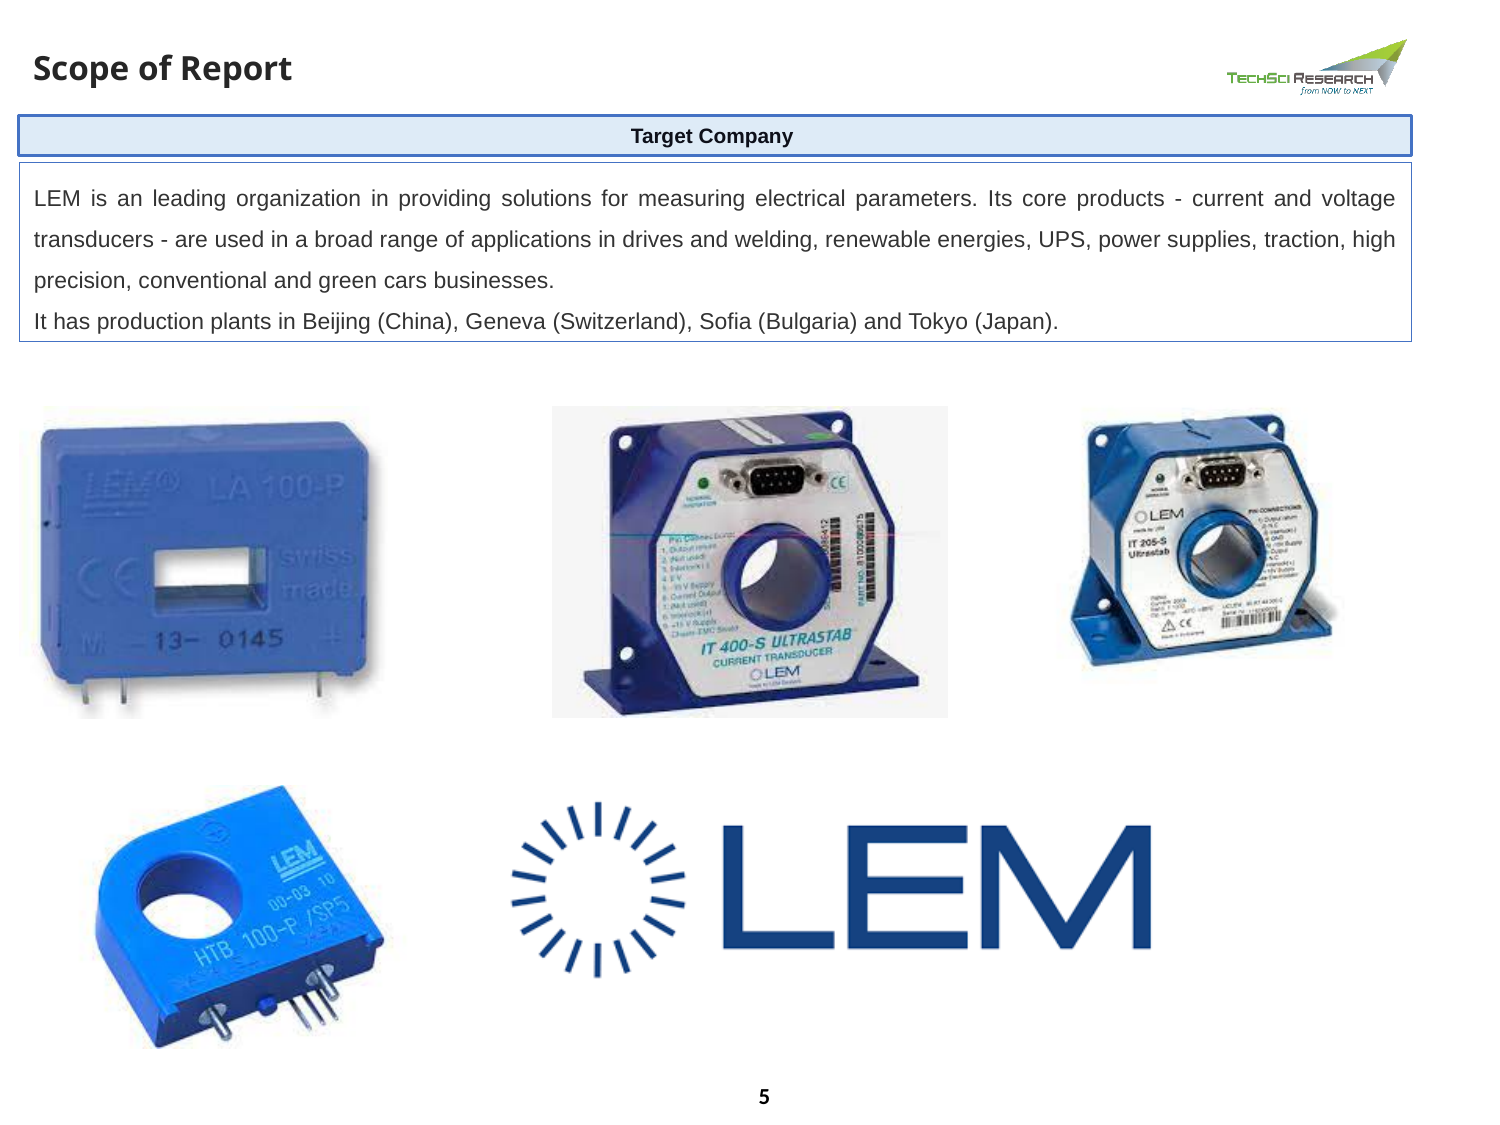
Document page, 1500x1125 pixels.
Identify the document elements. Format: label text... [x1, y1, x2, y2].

picture [1309, 38, 1407, 96]
text_box Target Company [18, 115, 1412, 156]
picture [1007, 383, 1412, 687]
picture [552, 406, 948, 718]
picture [500, 793, 1162, 980]
text_box LEM is an leading organization in providing solutions for measuring electrical parameters. Its core products - current and voltage transducers - are used in a broad range of applications in drives and welding, renewable energies, UPS, power supplies, traction, high precision, conventional and green cars businesses. It has production plants in Beijing (China), Geneva (Switzerland), Sofia (Bulgaria) and Tokyo (Japan). [19, 162, 1412, 342]
picture [19, 406, 388, 719]
picture [5, 785, 475, 1049]
list Scope of Report [18, 0, 1309, 115]
